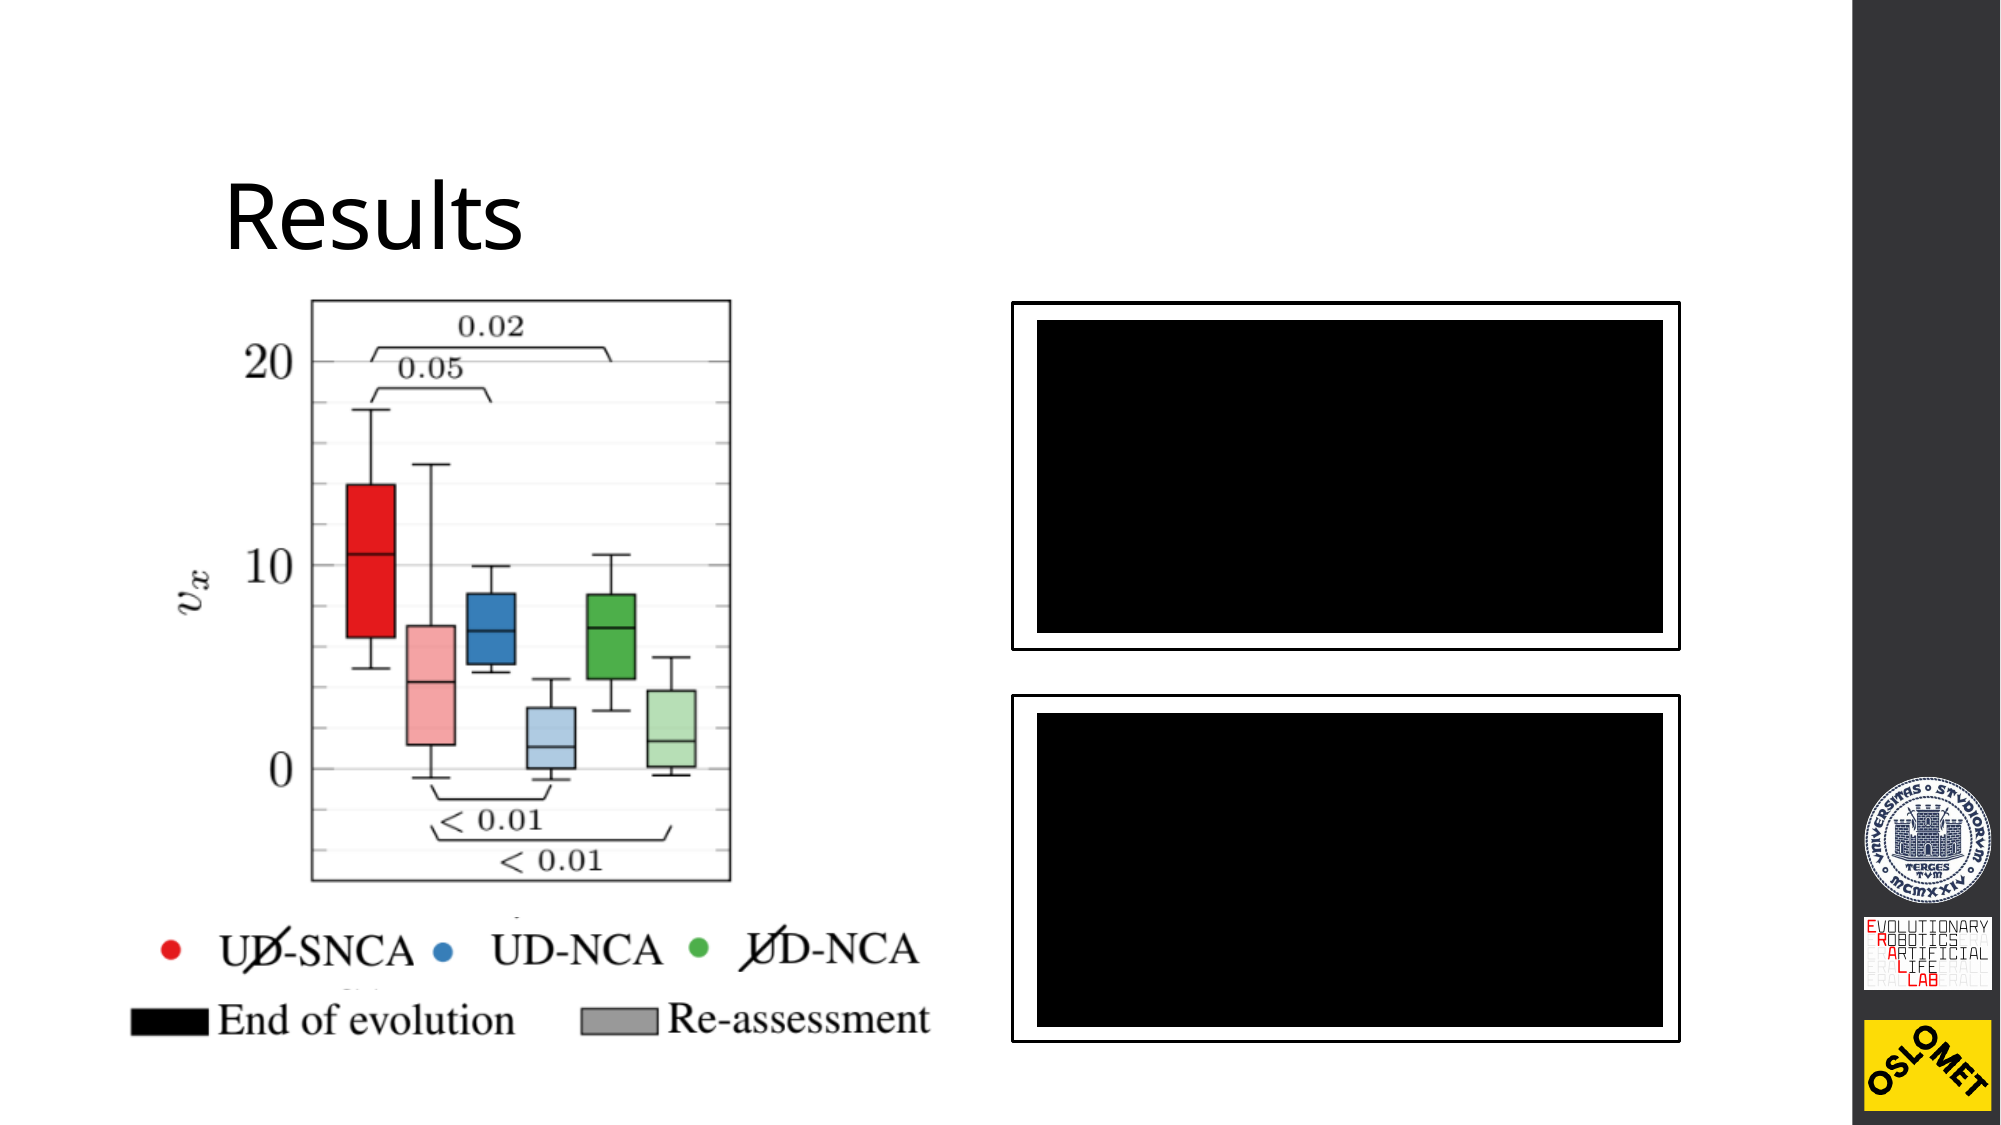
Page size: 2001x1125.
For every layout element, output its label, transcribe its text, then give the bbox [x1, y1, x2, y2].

picture [1864, 917, 1992, 990]
picture [1864, 1020, 1992, 1111]
title Results [206, 60, 1797, 278]
text_box [1012, 302, 1680, 651]
text_box [1012, 694, 1680, 1043]
picture [122, 910, 936, 990]
picture [1037, 713, 1663, 1027]
picture [560, 990, 970, 1042]
picture [1864, 776, 1992, 904]
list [168, 284, 740, 904]
picture [111, 996, 520, 1050]
picture [1037, 320, 1663, 634]
